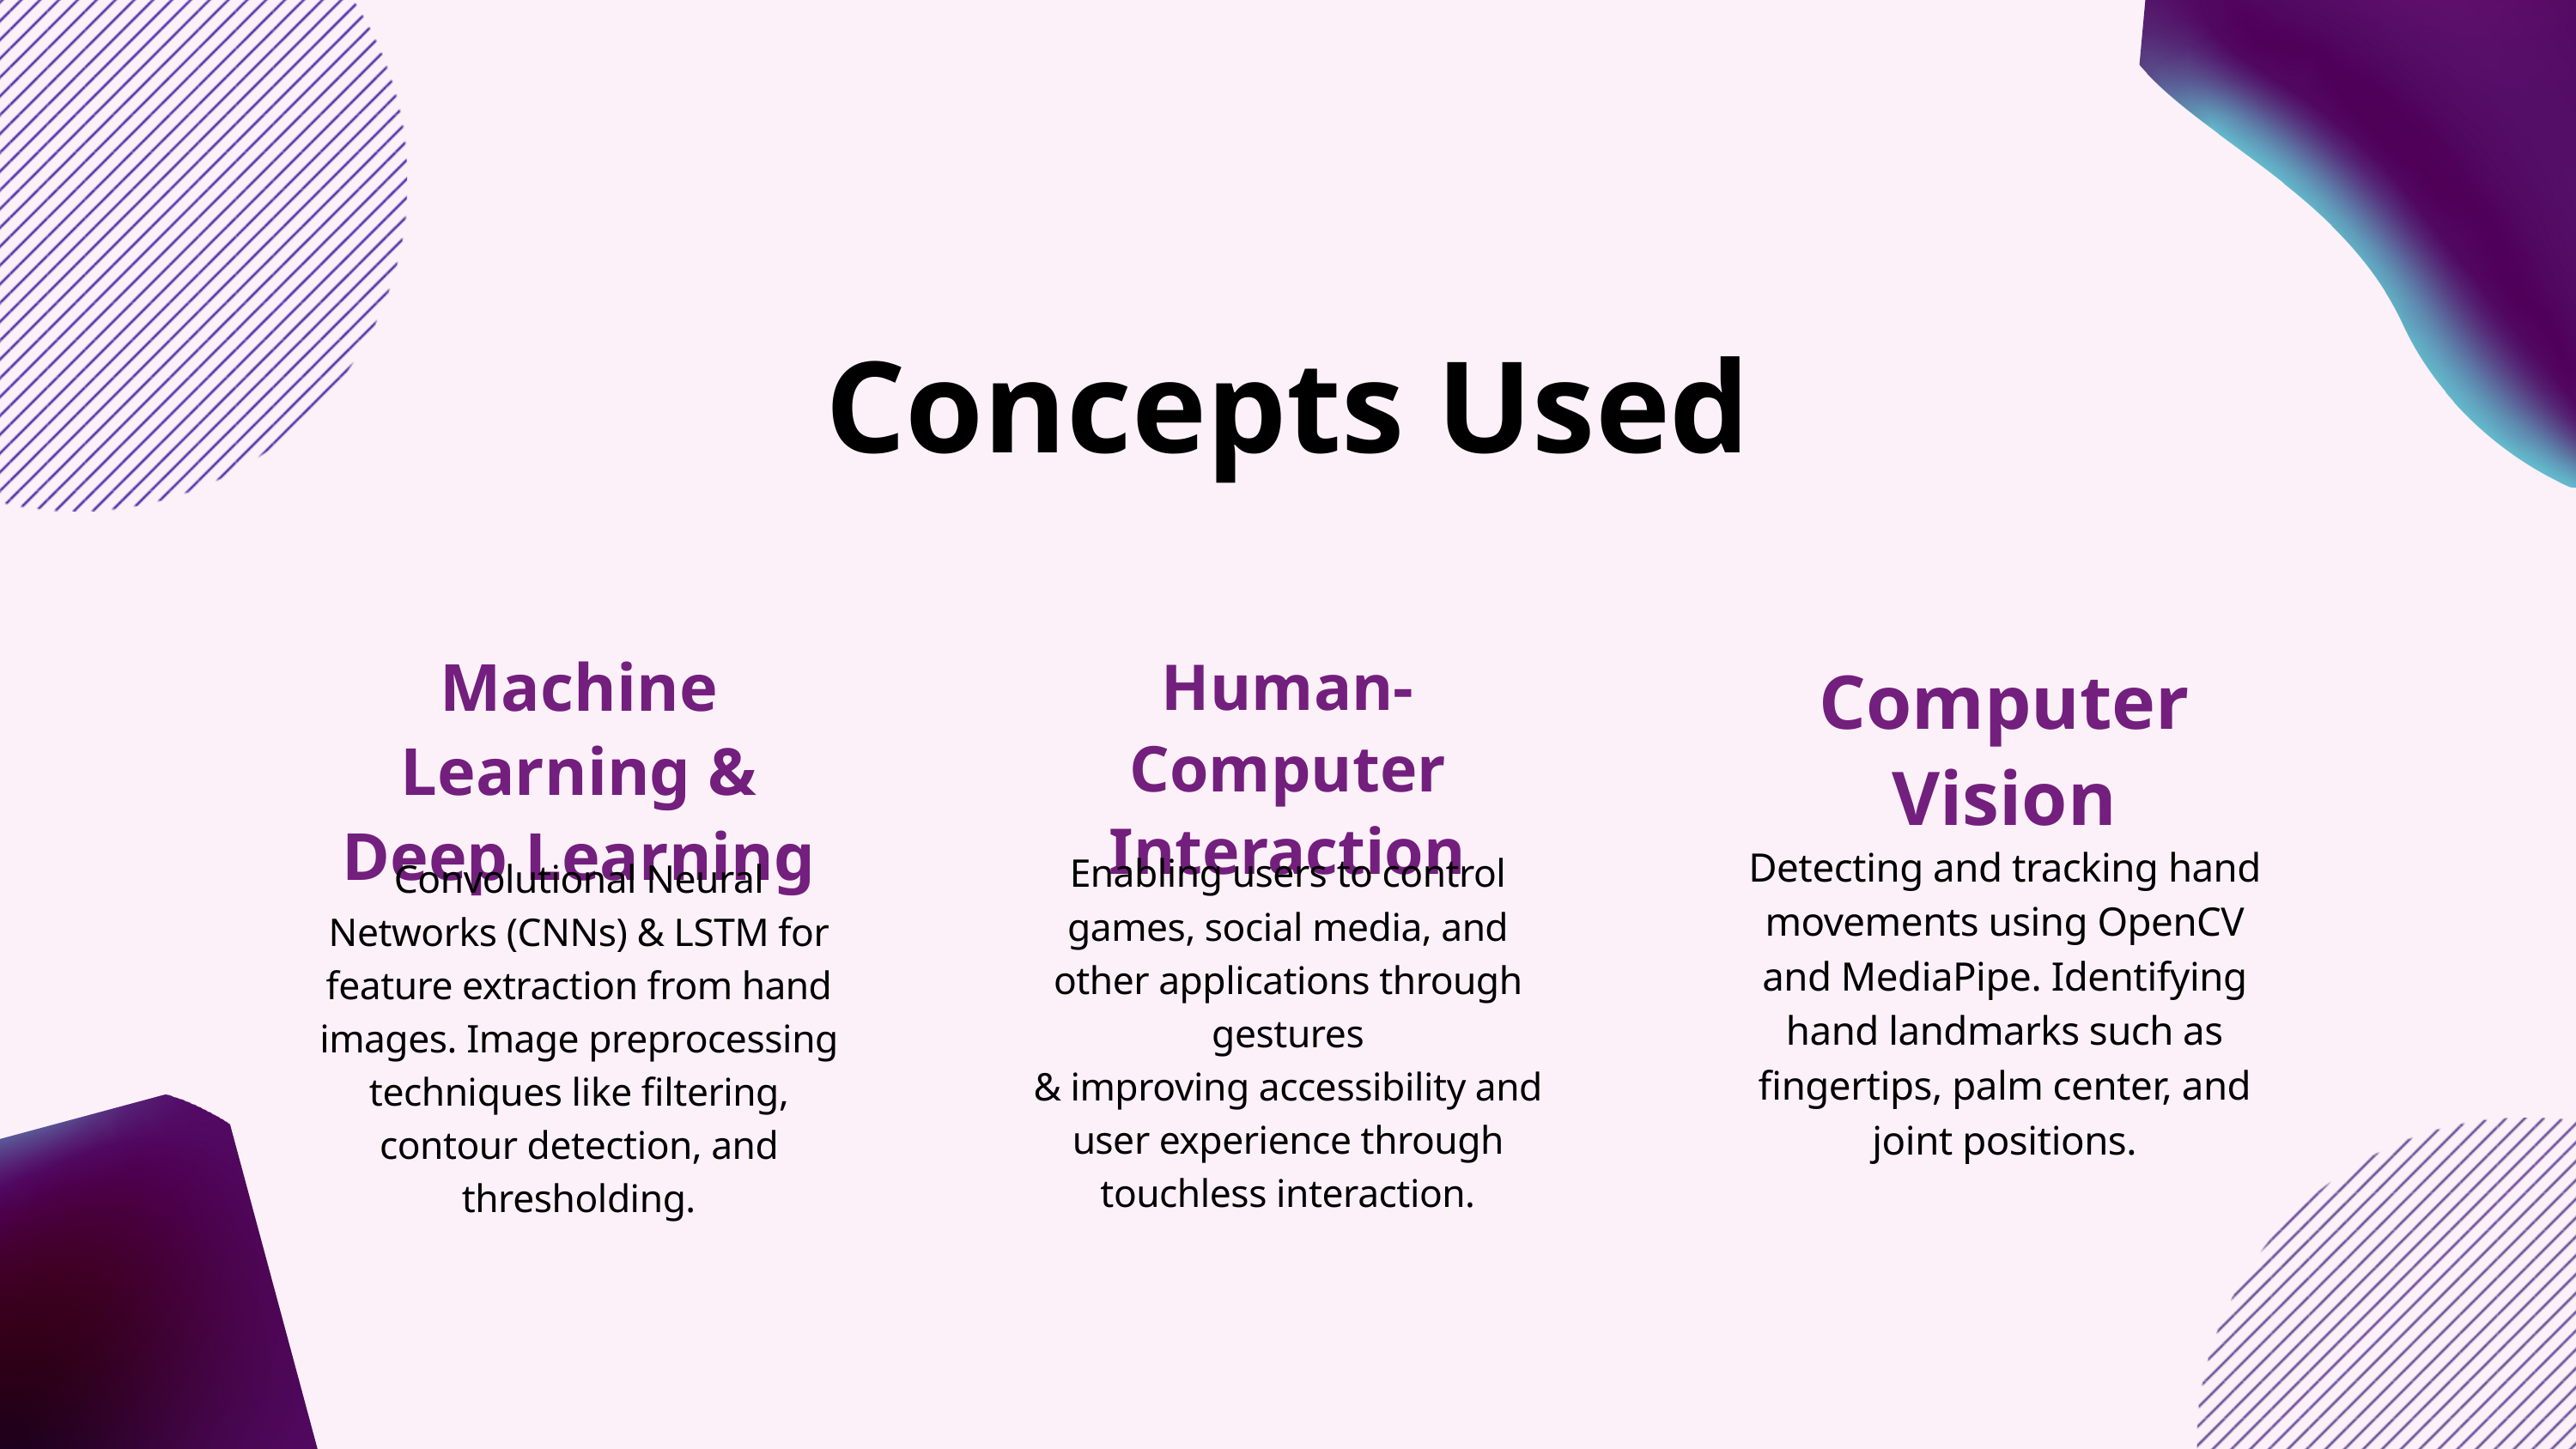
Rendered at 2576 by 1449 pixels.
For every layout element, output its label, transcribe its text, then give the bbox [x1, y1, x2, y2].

text_box [0, 0, 408, 512]
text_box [1728, 650, 2281, 1099]
text_box [2105, 0, 2576, 488]
text_box [0, 1080, 318, 1449]
text_box [2196, 1118, 2576, 1449]
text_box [1018, 643, 1558, 1206]
text_box Concepts Used [408, 328, 2197, 478]
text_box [309, 643, 848, 1159]
